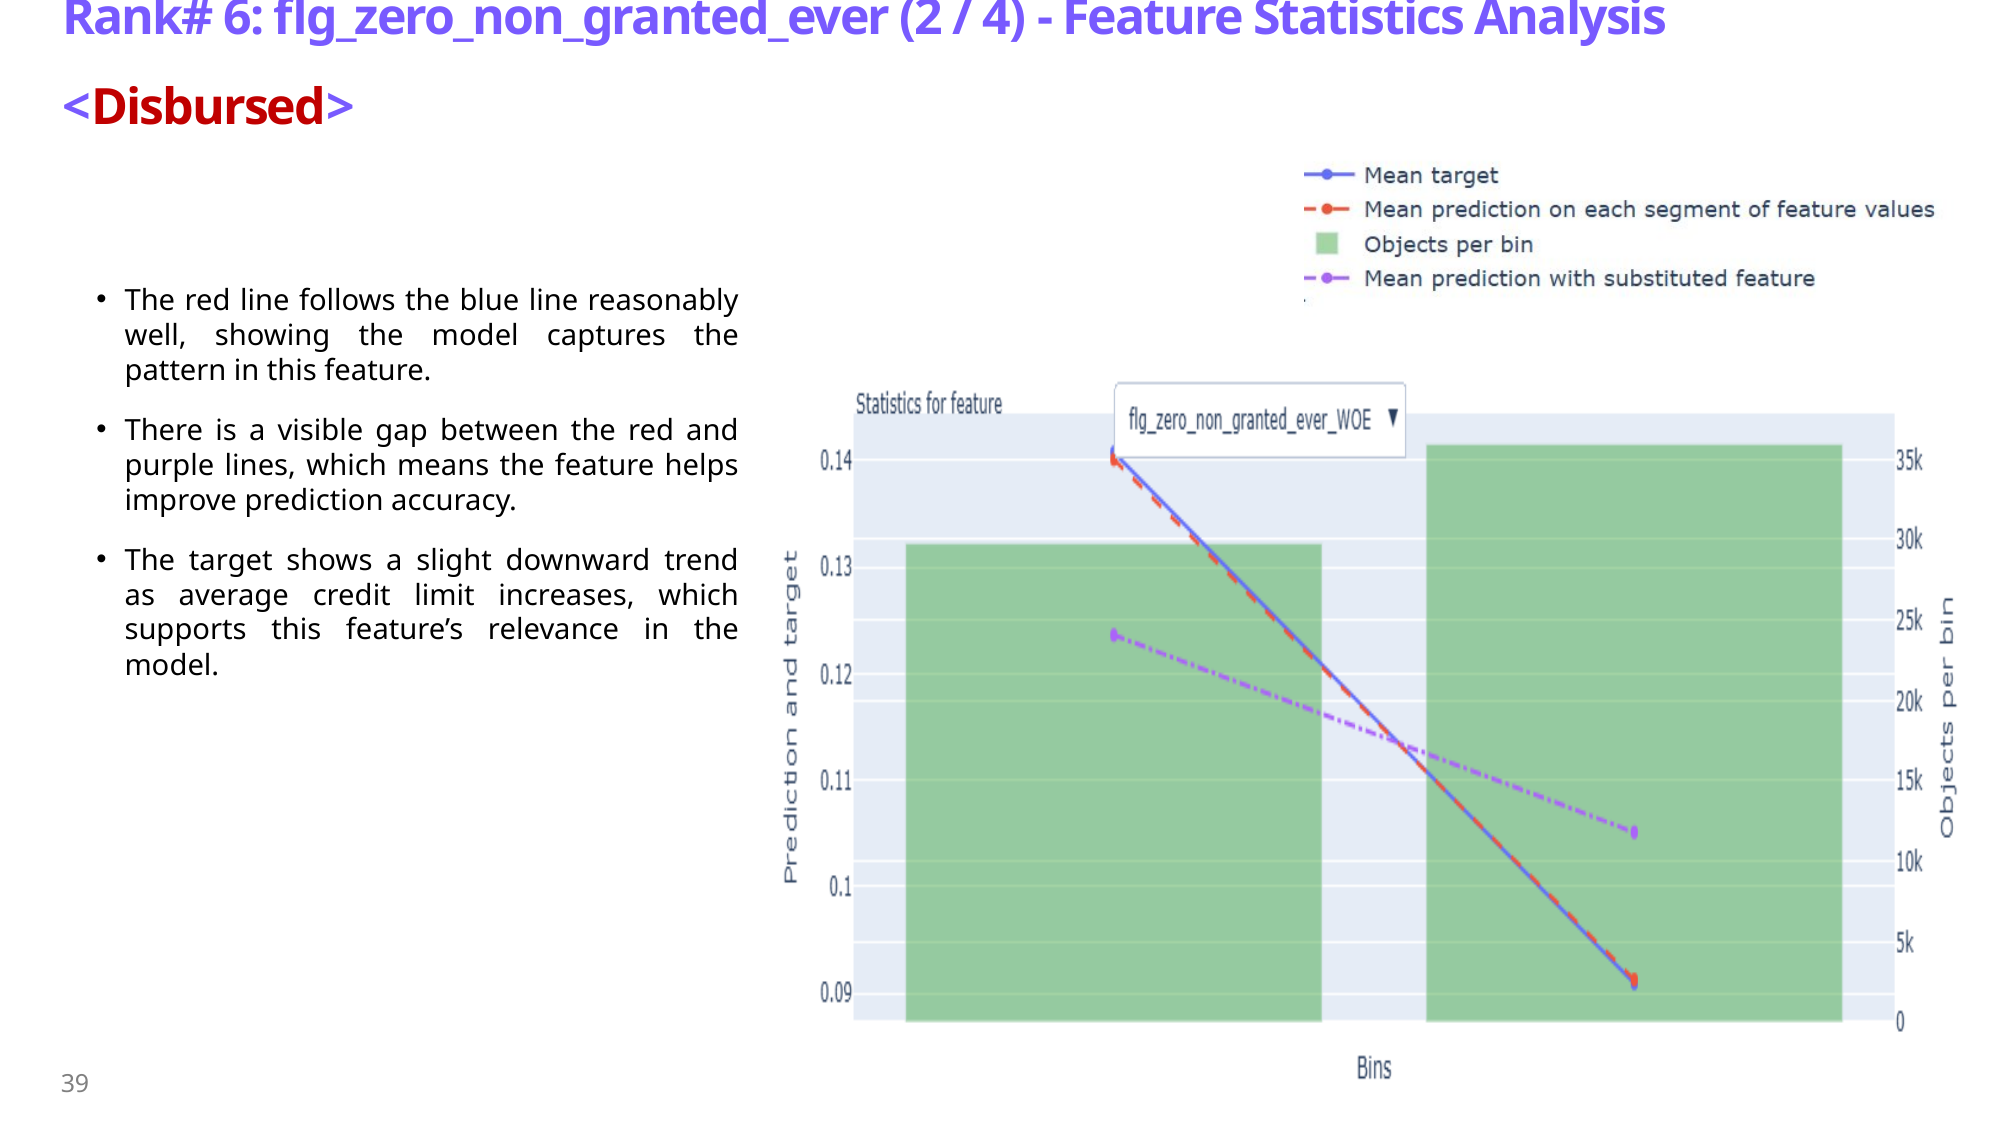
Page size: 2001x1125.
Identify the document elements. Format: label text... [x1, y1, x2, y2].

text_box 39 [45, 1054, 496, 1115]
title Rank# 6: flg_zero_non_granted_ever (2 / 4) - Feature Statistics Analysis <Disbursed>​ [47, 0, 1881, 89]
picture [779, 142, 1966, 1095]
text_box The red line follows the blue line reasonably well, showing the model captures the pattern in this feature. There is a visible gap between the red and purple lines, which means the feature helps improve prediction accuracy. The target shows a slight downward trend as average credit limit increases, which supports this feature’s relevance in the model. [80, 207, 755, 755]
